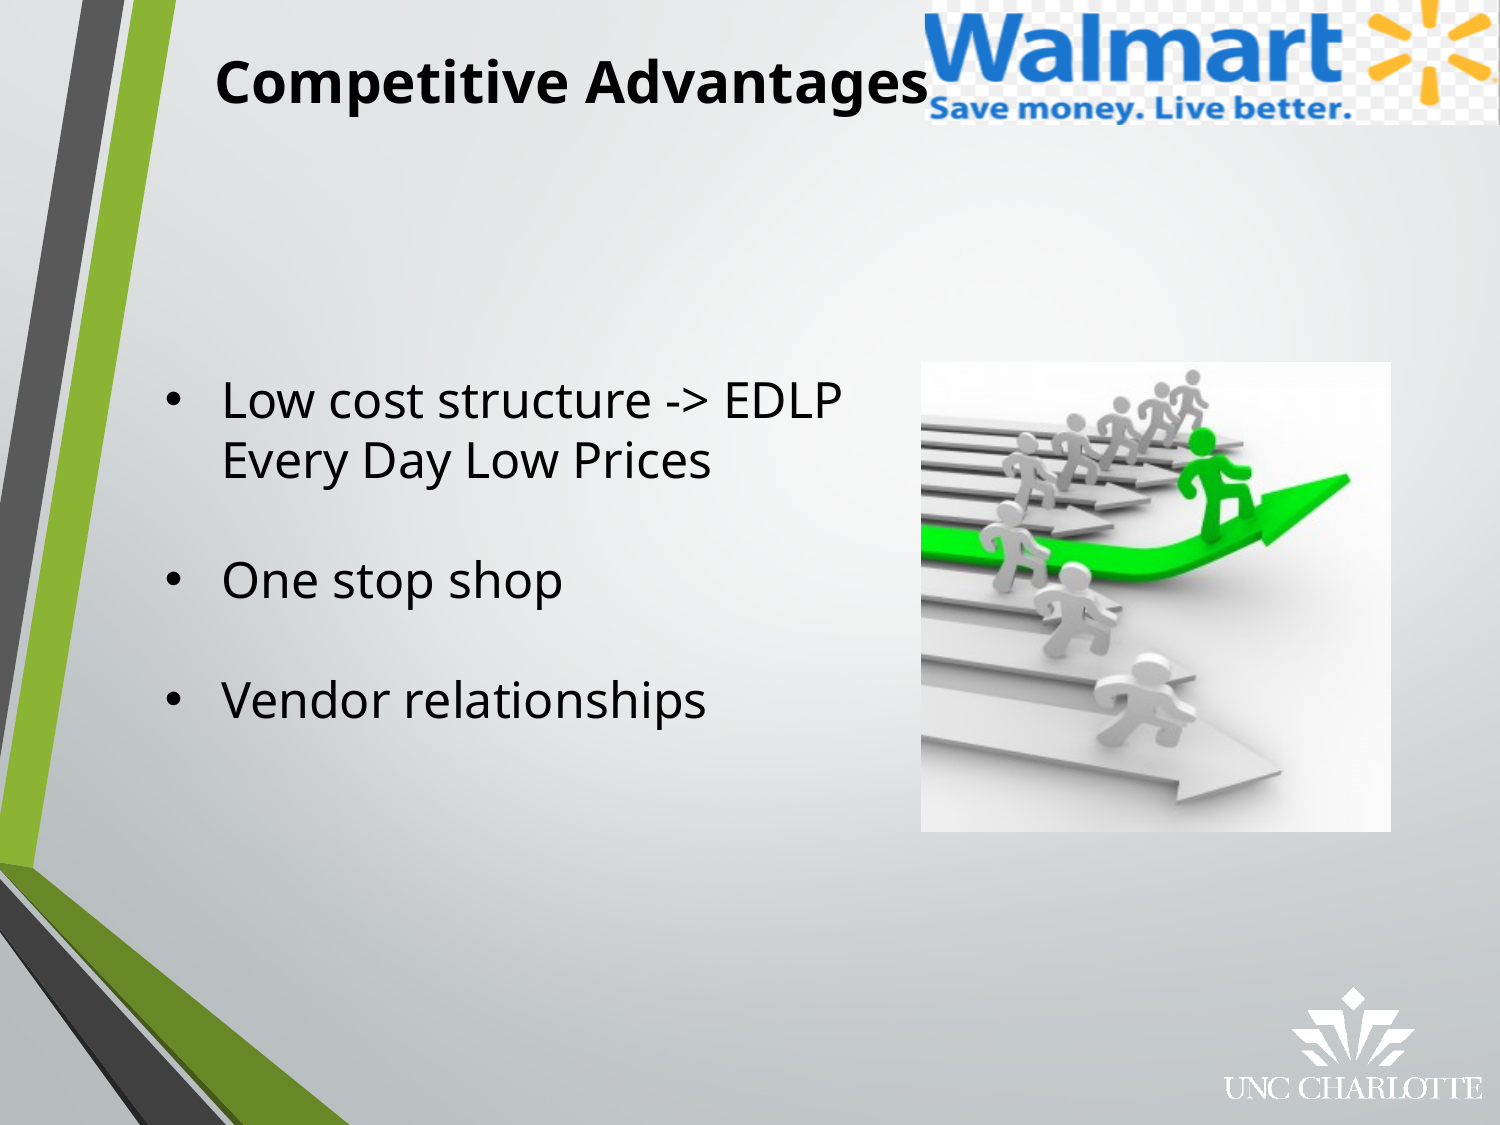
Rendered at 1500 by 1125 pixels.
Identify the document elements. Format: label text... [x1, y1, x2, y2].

picture [920, 362, 1391, 832]
picture [1224, 987, 1482, 1099]
text_box Competitive Advantages [199, 37, 924, 123]
picture [924, 0, 1500, 126]
text_box Low cost structure -> EDLP Every Day Low Prices One stop shop Vendor relationships [149, 360, 888, 736]
